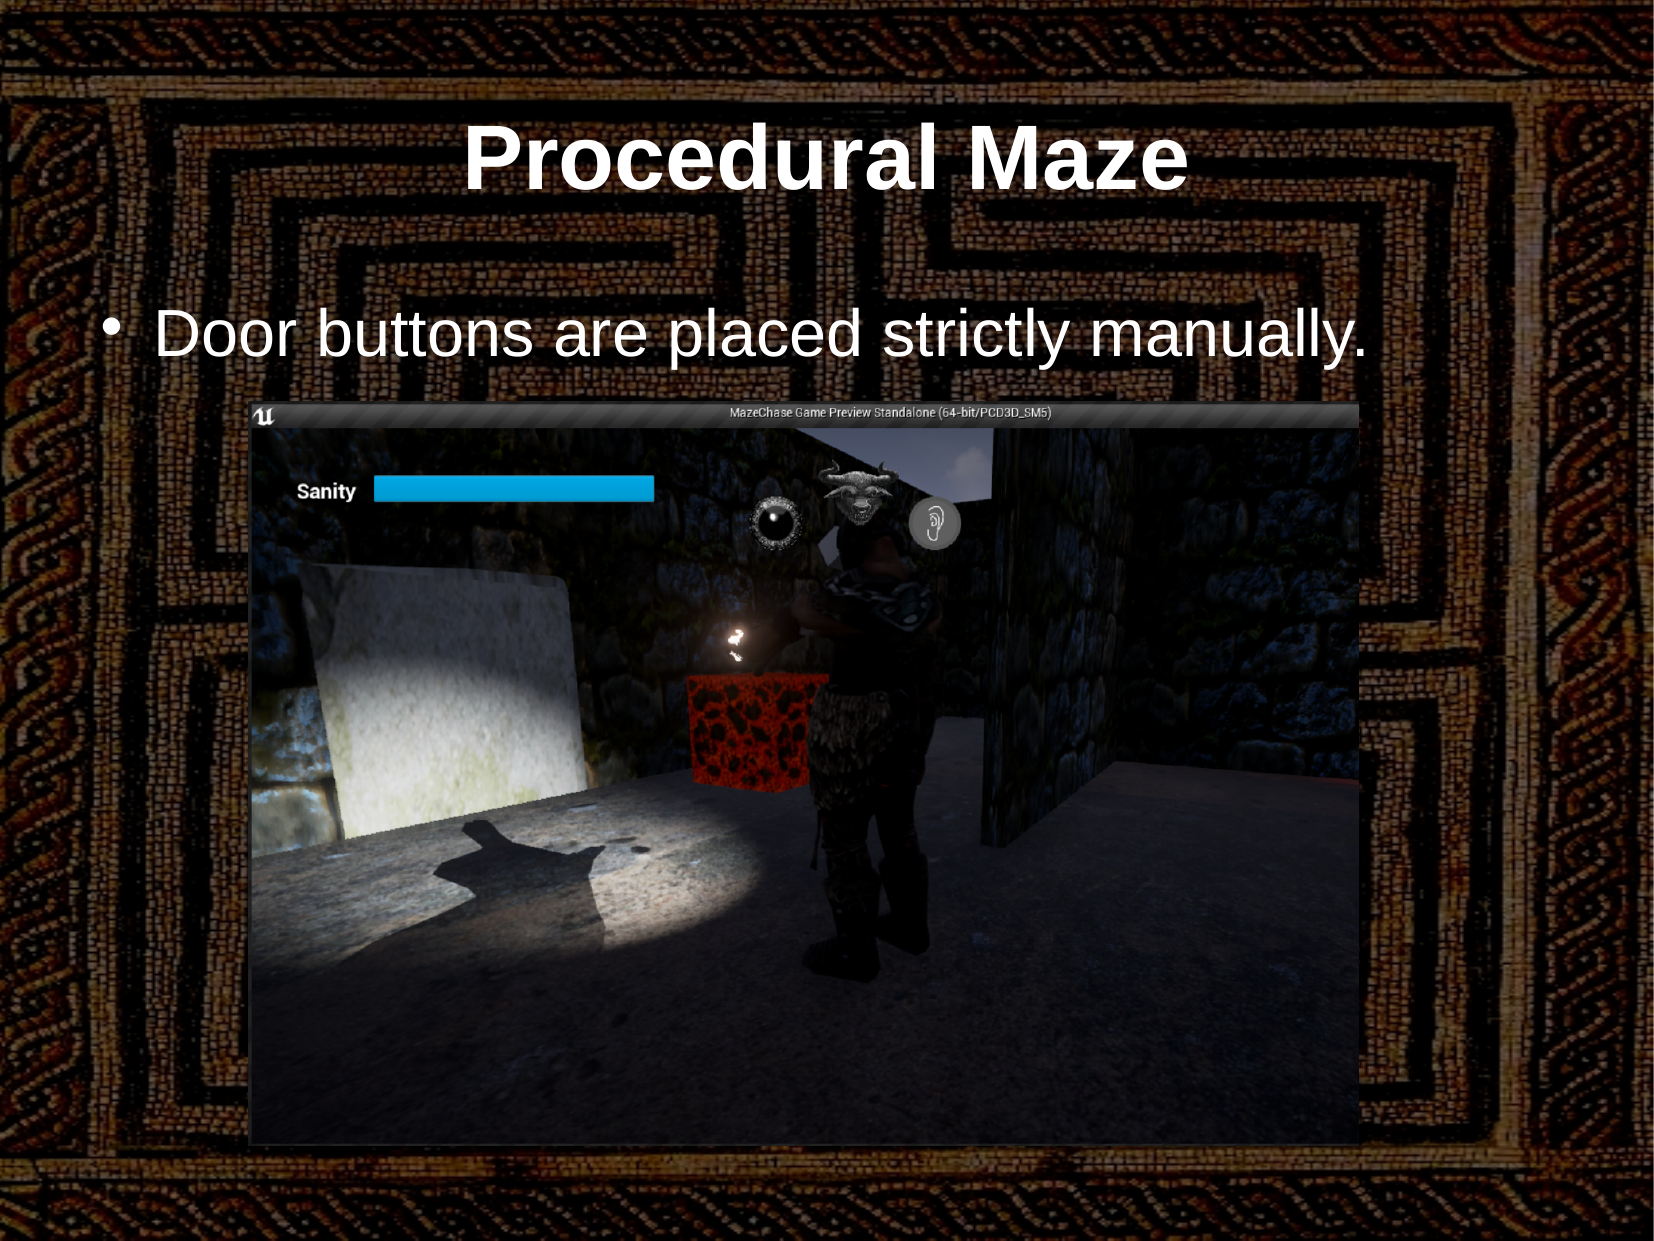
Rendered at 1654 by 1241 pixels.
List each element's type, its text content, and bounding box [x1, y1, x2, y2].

picture [0, 0, 1654, 1241]
text_box Door buttons are placed strictly manually. [82, 290, 1571, 1010]
text_box Procedural Maze [82, 49, 1571, 257]
